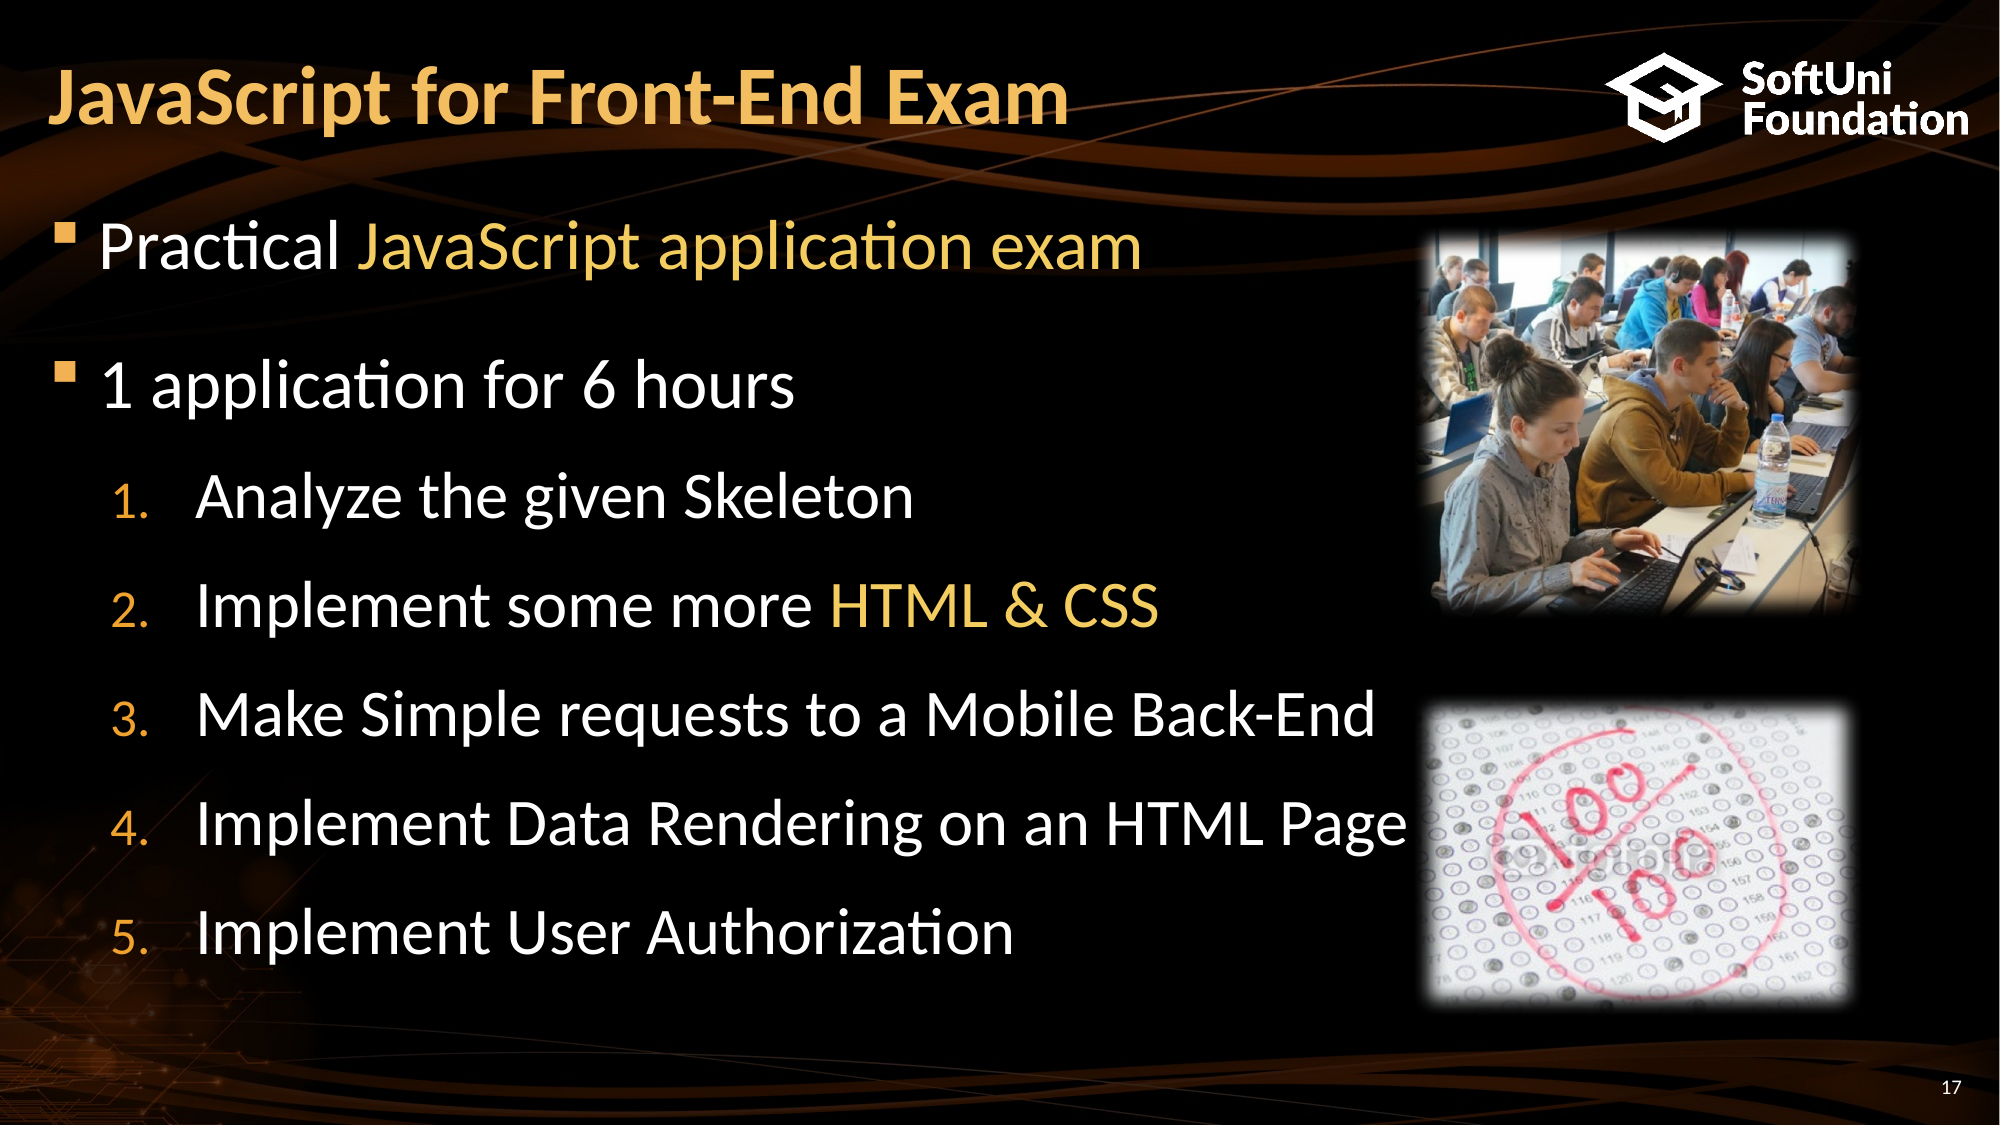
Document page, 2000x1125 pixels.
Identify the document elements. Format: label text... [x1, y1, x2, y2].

title JavaScript for Front-End Exam [30, 6, 1602, 189]
picture [0, 0, 2000, 1125]
list Practical JavaScript application exam 1 application for 6 hours Analyze the given Skeleton Implement some more HTML & CSS Make Simple requests to a Mobile Back-End Implement Data Rendering on an HTML Page Implement User Authorization [31, 188, 1968, 1103]
